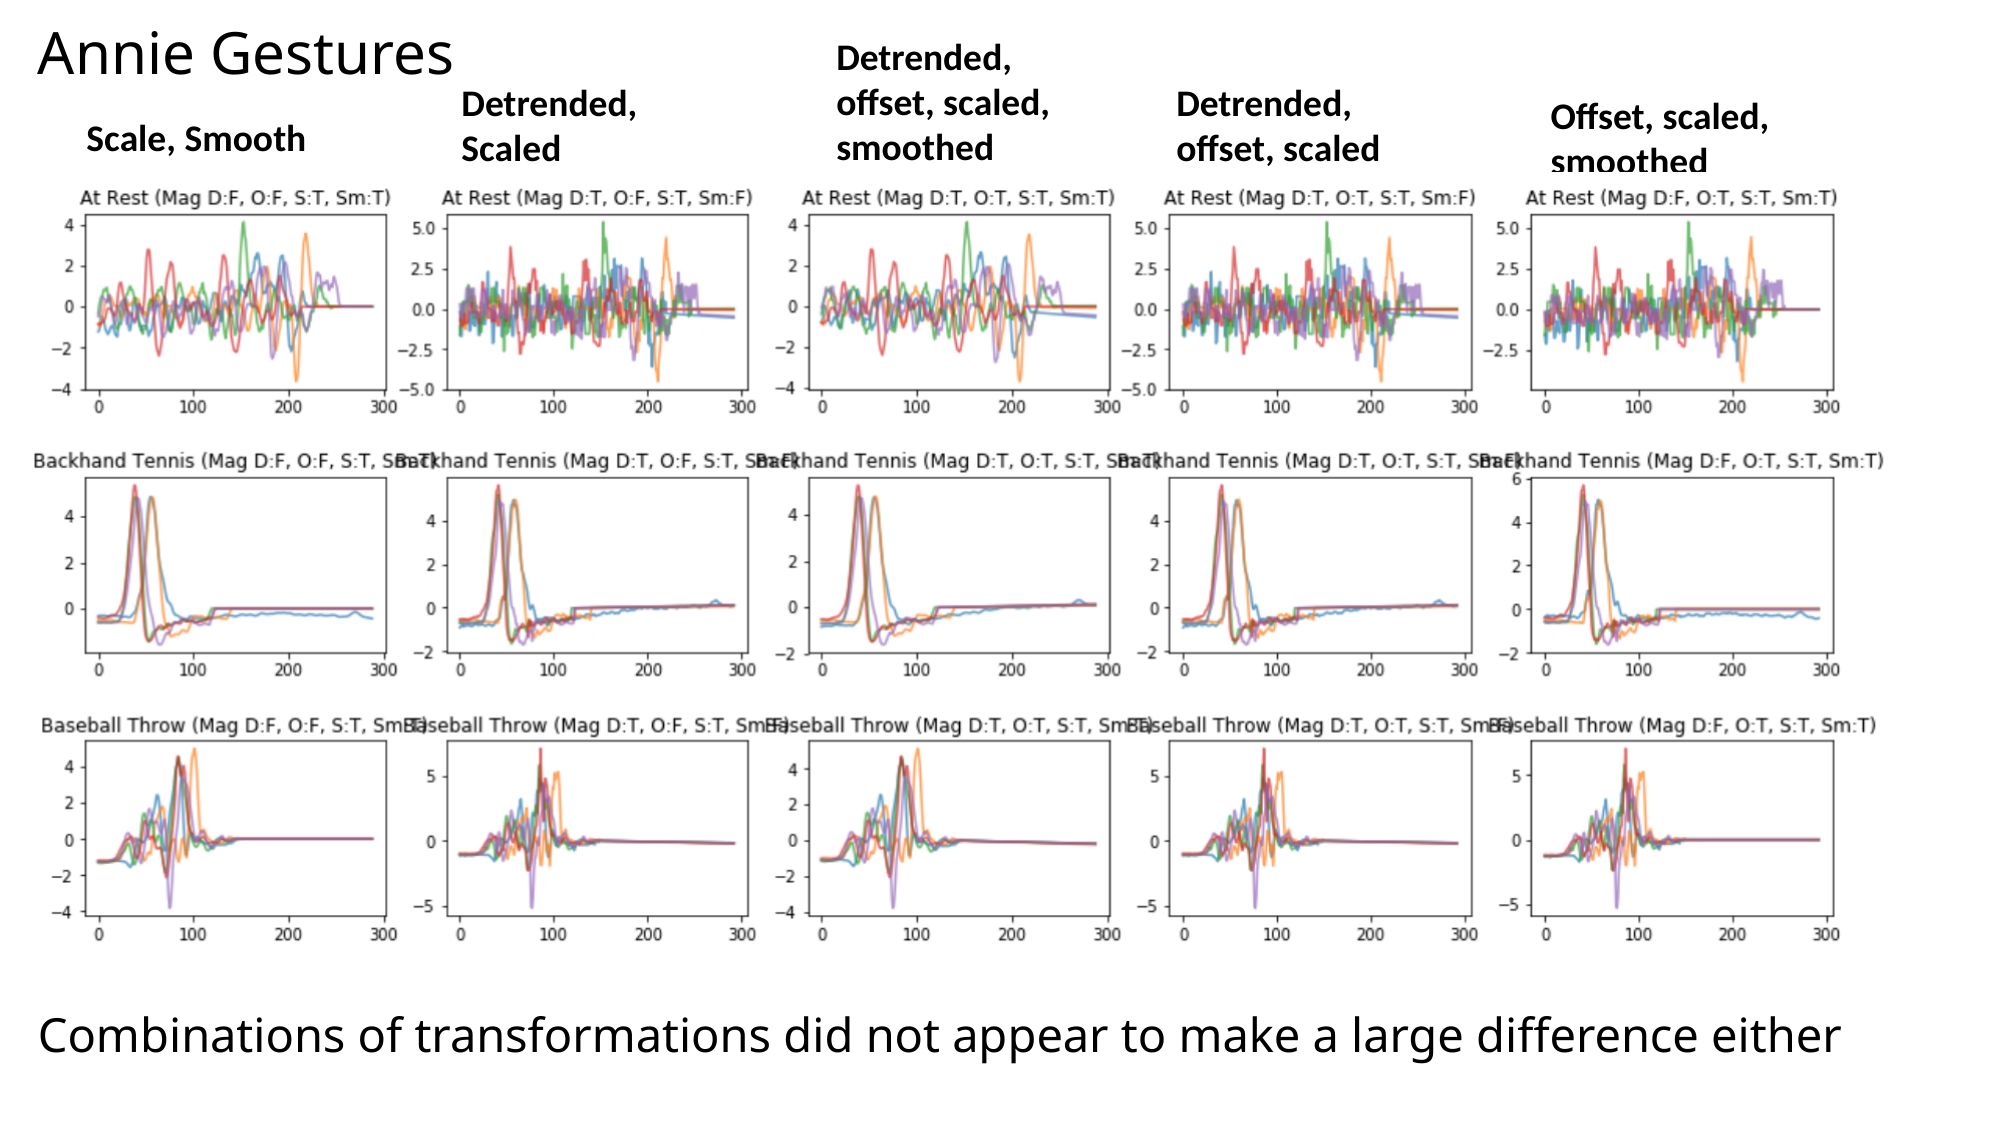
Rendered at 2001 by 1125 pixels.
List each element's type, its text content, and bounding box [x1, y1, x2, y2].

text_box Detrended, offset, scaled, smoothed [821, 25, 1068, 172]
text_box Scale, Smooth [71, 106, 353, 167]
text_box Offset, scaled, smoothed [1535, 84, 1842, 172]
text_box Detrended, offset, scaled [1161, 71, 1408, 172]
title Annie Gestures [22, 0, 1748, 112]
text_box Combinations of transformations did not appear to make a large difference either [22, 981, 1891, 1094]
picture [3, 172, 1911, 970]
text_box Detrended, Scaled [446, 71, 693, 172]
